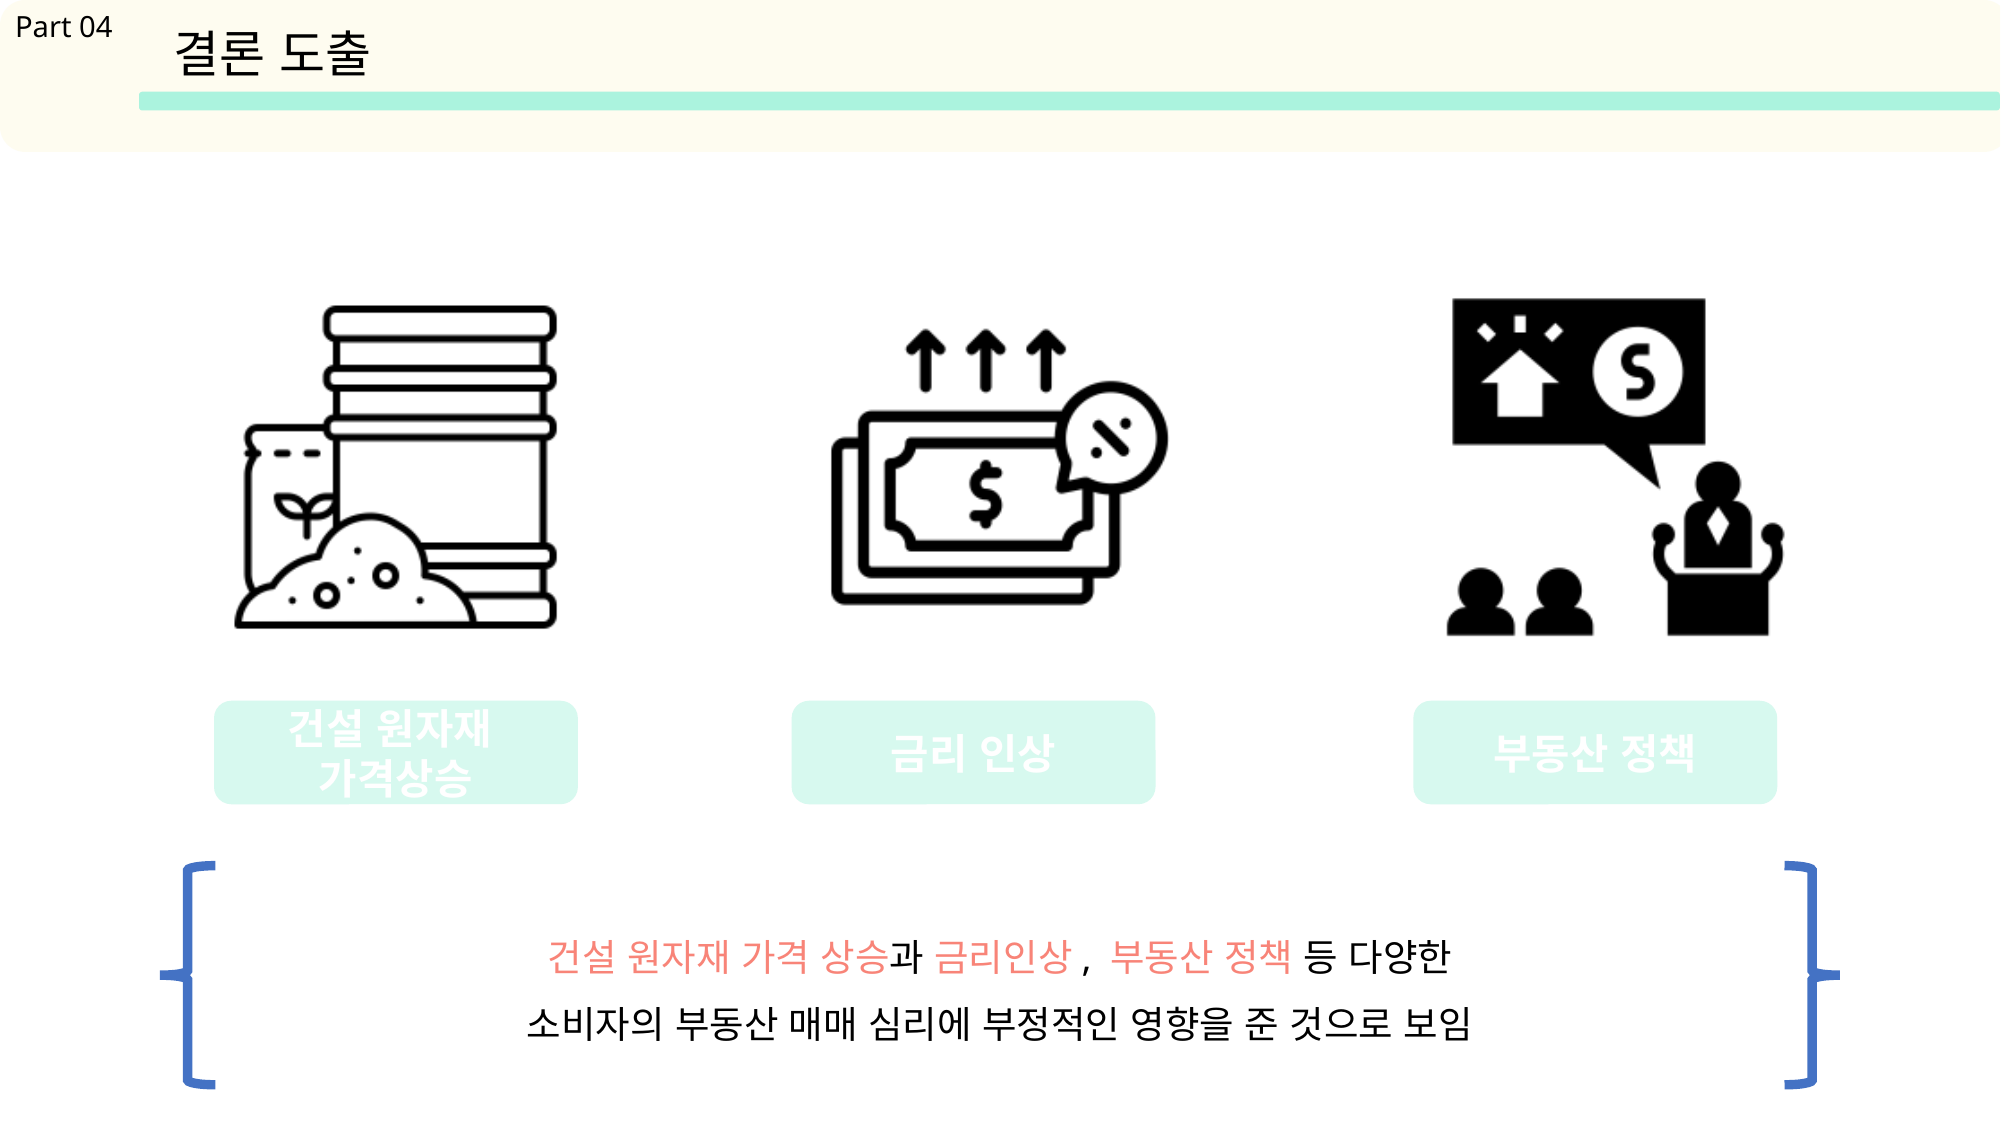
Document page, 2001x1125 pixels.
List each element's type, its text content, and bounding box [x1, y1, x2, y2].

picture [216, 288, 575, 647]
picture [820, 288, 1179, 647]
text_box 건설 원자재 가격 상승과 금리인상, 부동산 정책 등 다양한 소비자의 부동산 매매 심리에 부정적인 영향을 준 것으로 보임 [457, 903, 1542, 1054]
text_box 건설 원자재 가격상승 [214, 700, 578, 805]
text_box 부동산 정책 [1413, 700, 1778, 805]
text_box [1784, 865, 1840, 1085]
text_box 금리 인상 [791, 700, 1156, 805]
text_box [160, 865, 216, 1085]
picture [1442, 288, 1801, 647]
